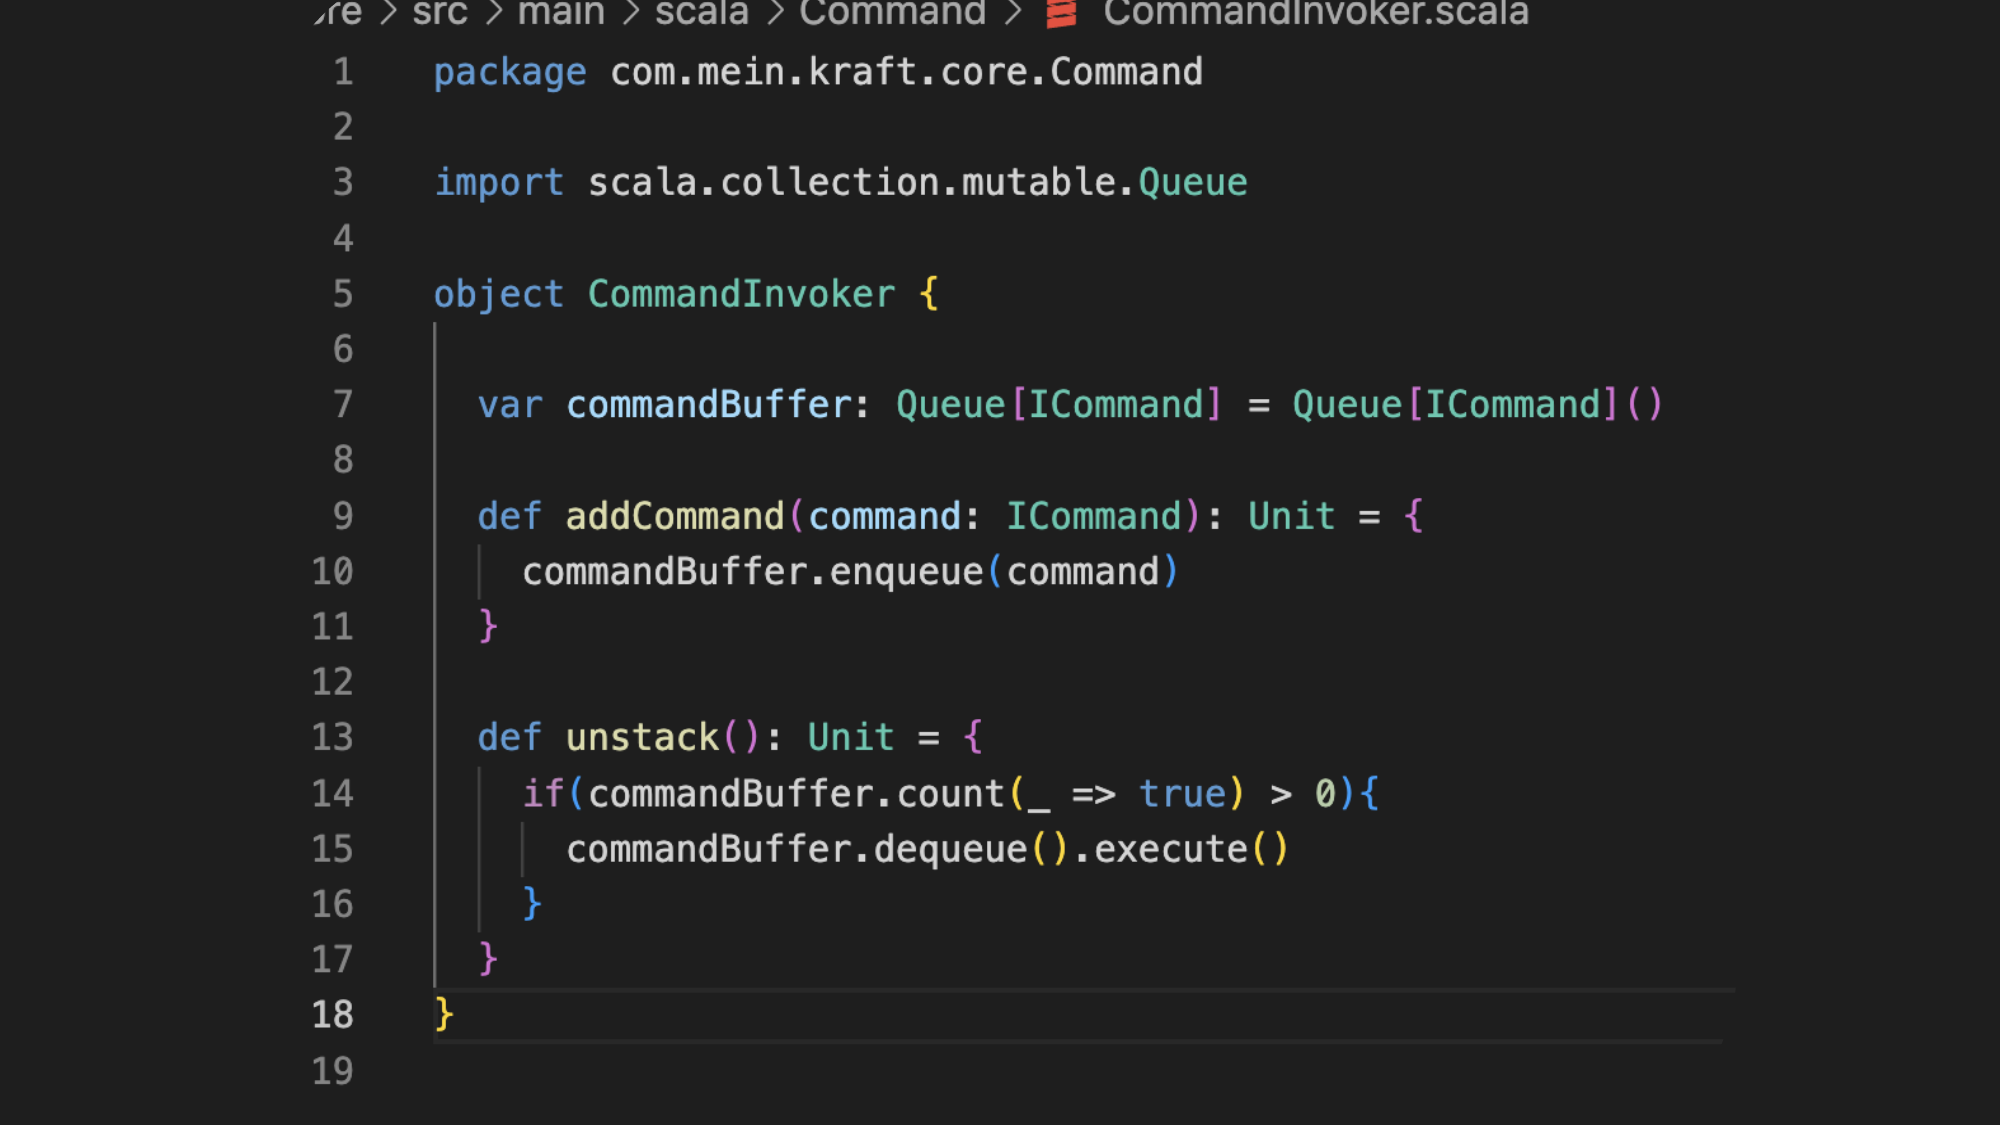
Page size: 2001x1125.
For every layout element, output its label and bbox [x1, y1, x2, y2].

picture [263, 0, 1737, 1125]
